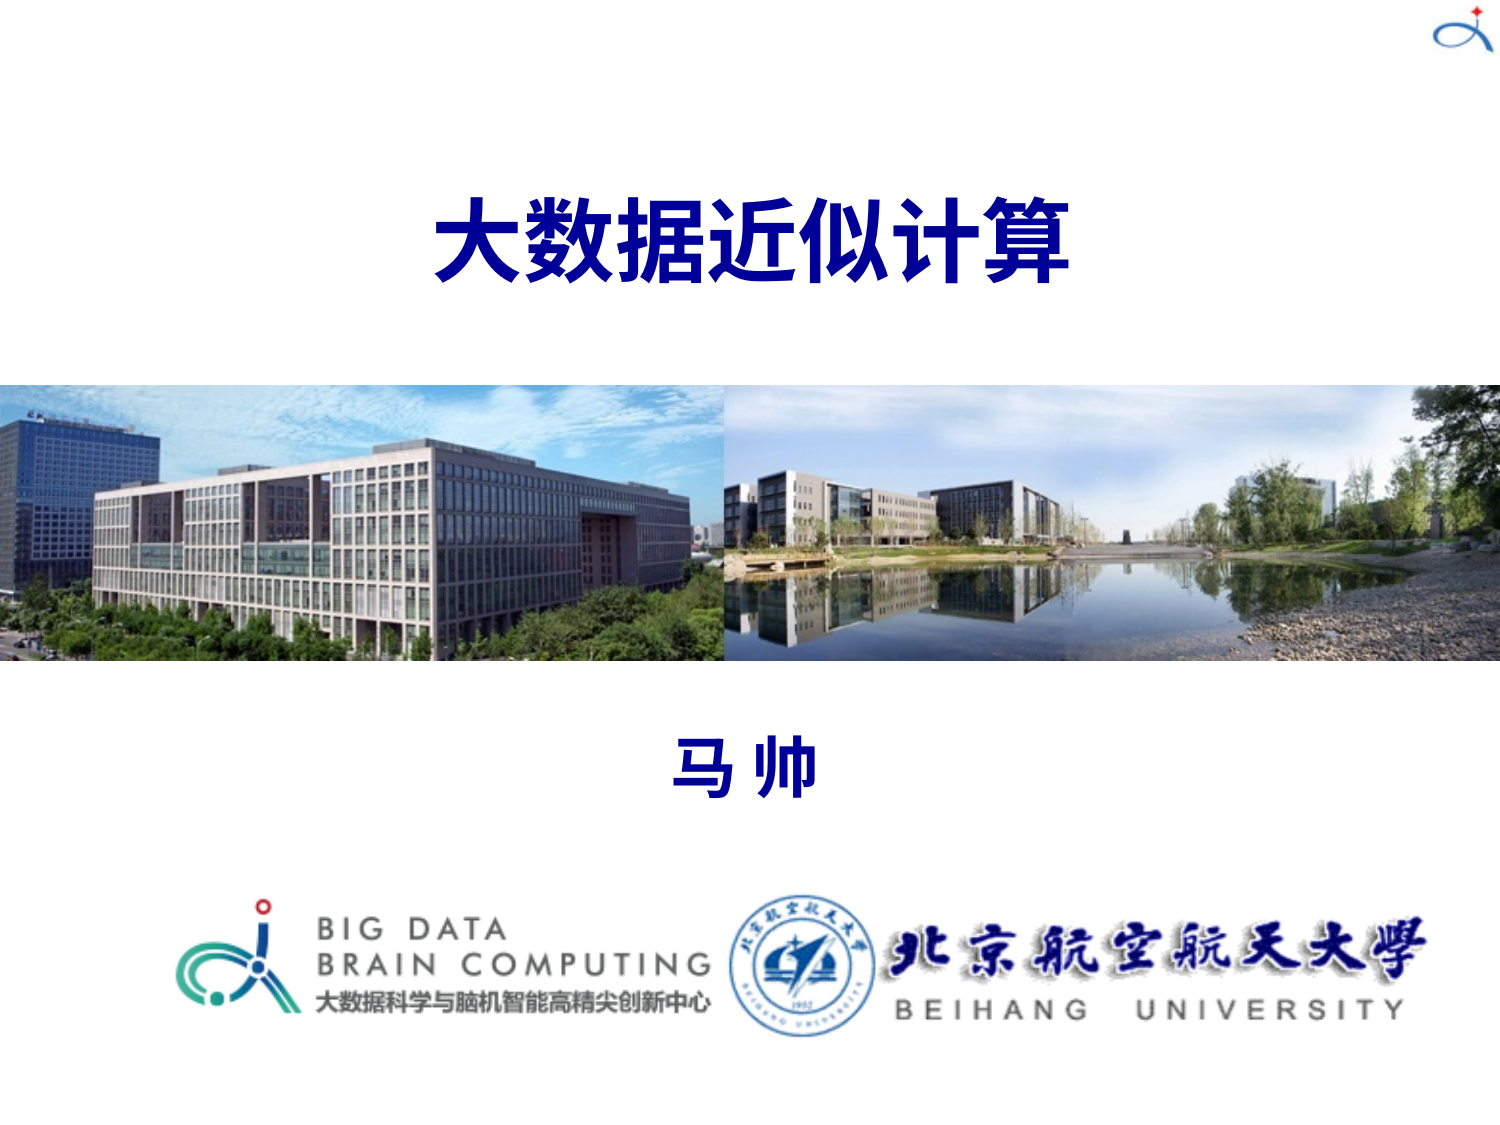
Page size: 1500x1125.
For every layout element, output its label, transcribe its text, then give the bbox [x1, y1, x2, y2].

picture [1432, 5, 1495, 55]
picture [161, 890, 1453, 1041]
text_box 大数据近似计算 [17, 66, 1489, 367]
text_box 马 帅 [59, 718, 1430, 1012]
picture [0, 385, 1500, 661]
